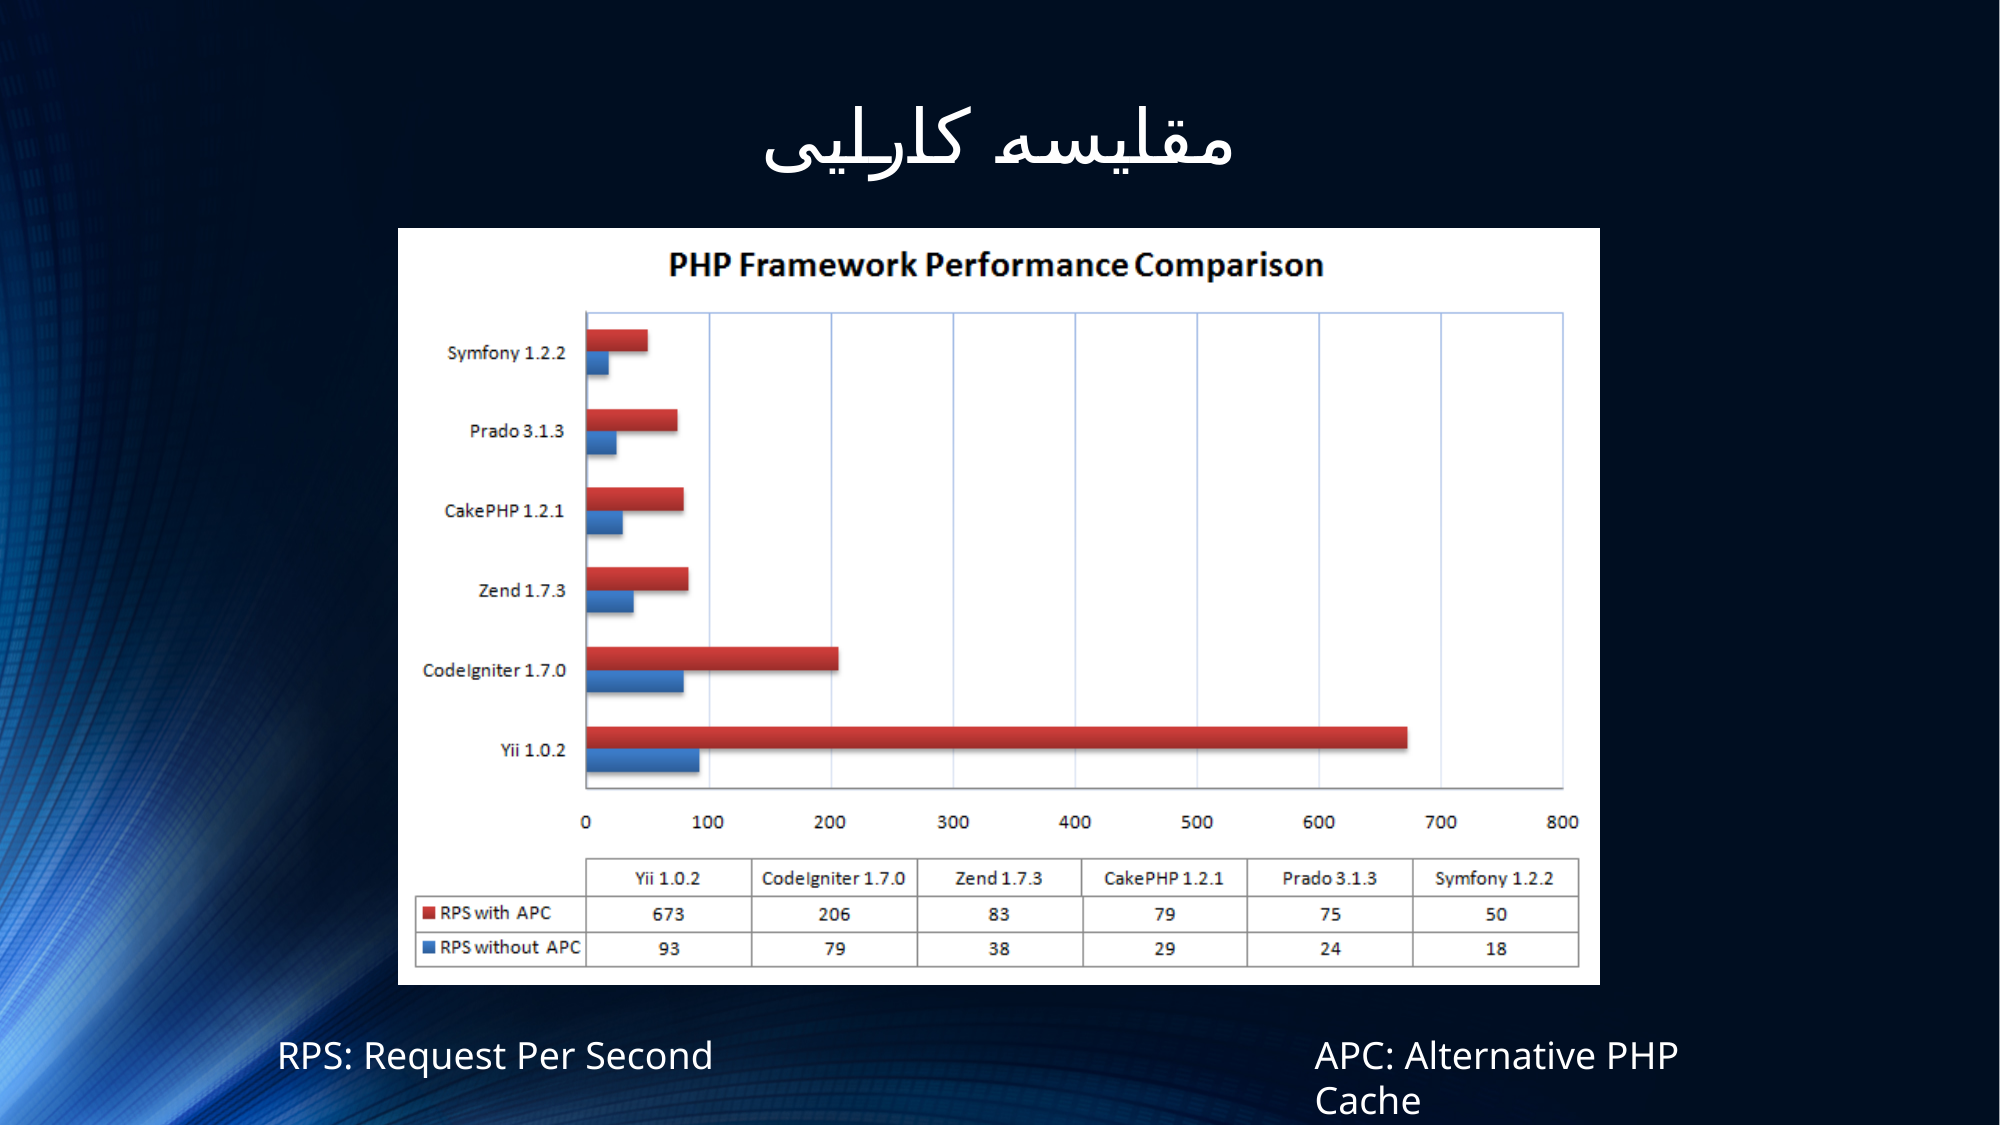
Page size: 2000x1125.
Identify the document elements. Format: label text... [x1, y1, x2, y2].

text_box RPS: Request Per Second [262, 1024, 875, 1085]
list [398, 228, 1600, 985]
picture [0, 0, 2000, 1125]
text_box APC: Alternative PHP Cache [1299, 1024, 1800, 1125]
title مقایسه کارایی [249, 62, 1750, 188]
